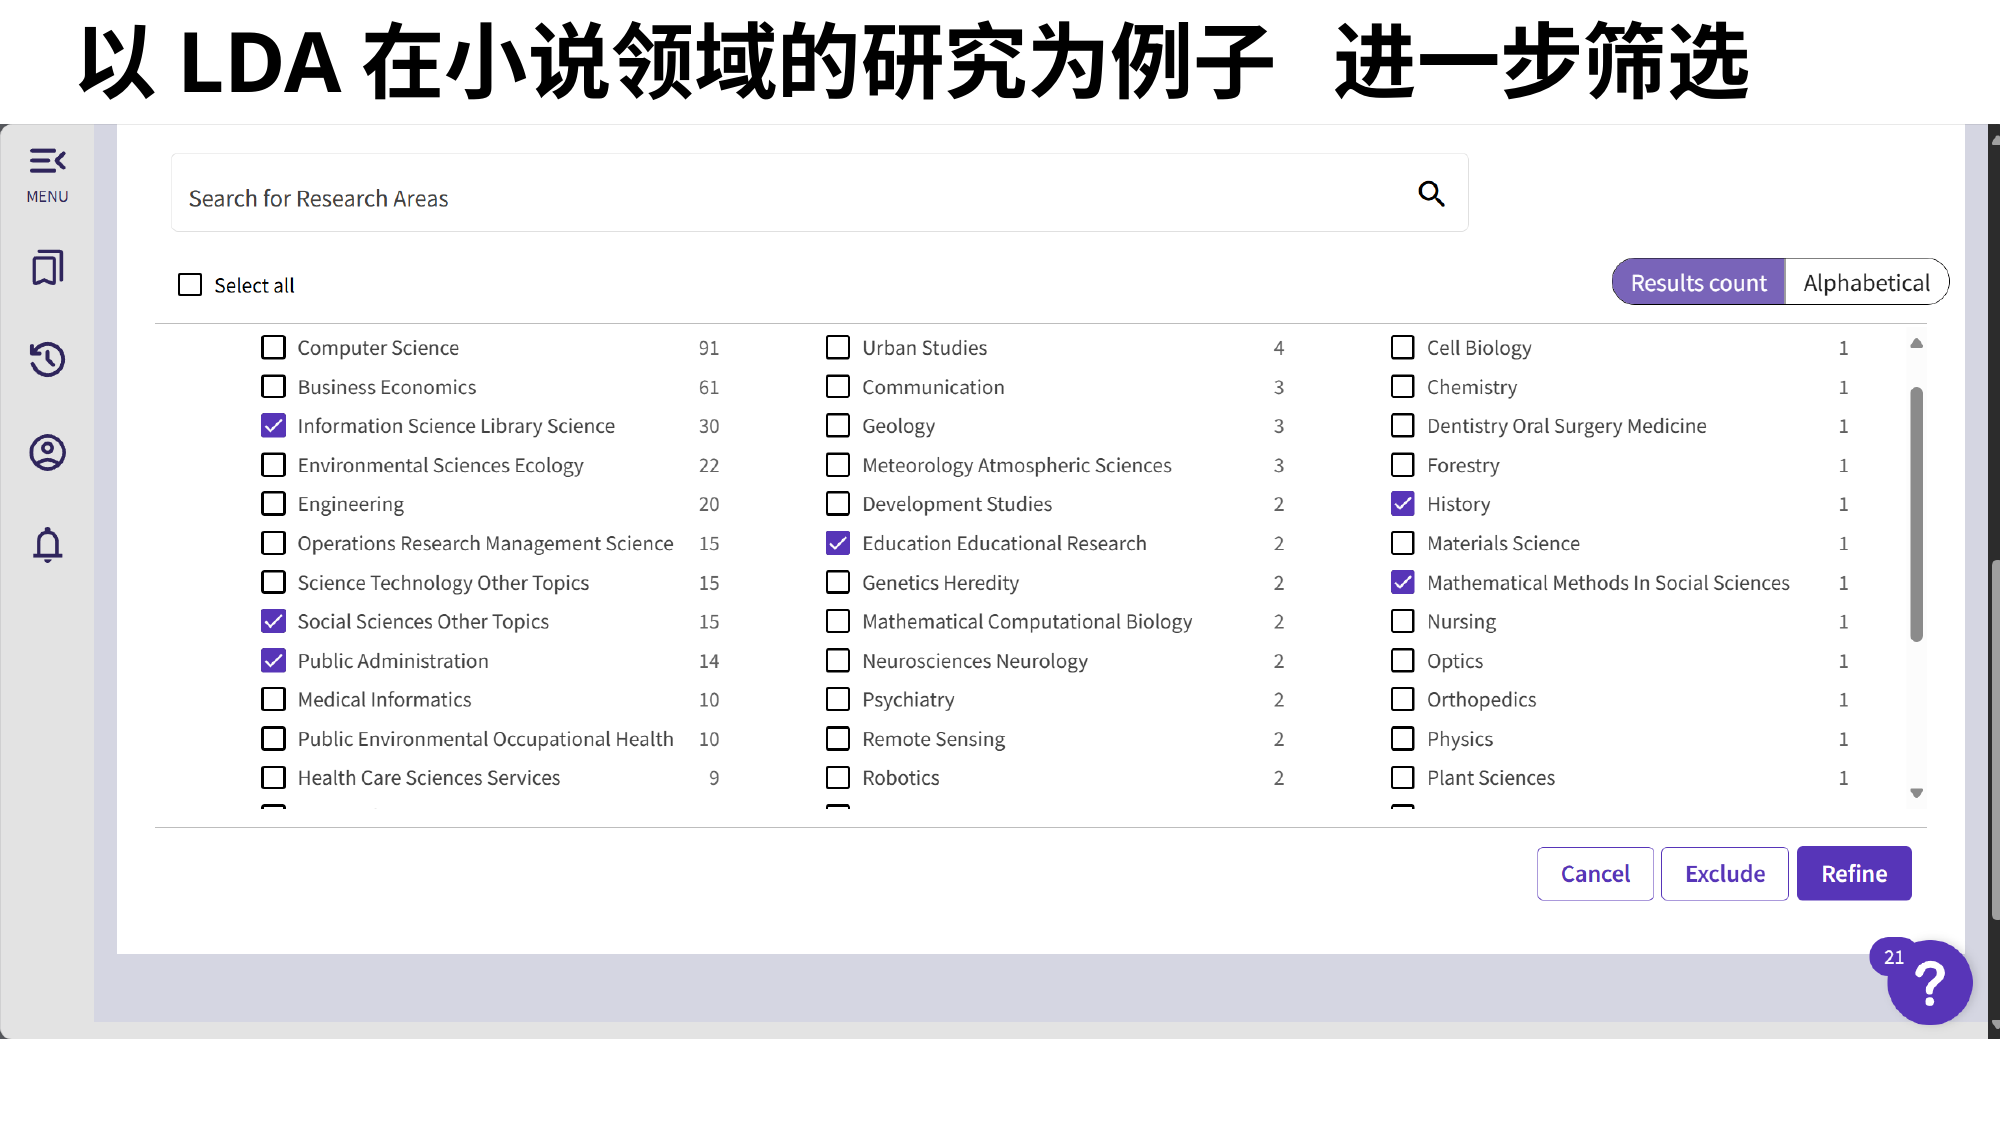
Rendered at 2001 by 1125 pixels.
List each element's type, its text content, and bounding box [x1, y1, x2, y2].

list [0, 124, 2000, 1039]
text_box 以LDA在小说领域的研究为例子 进一步筛选 [59, 1, 1766, 117]
